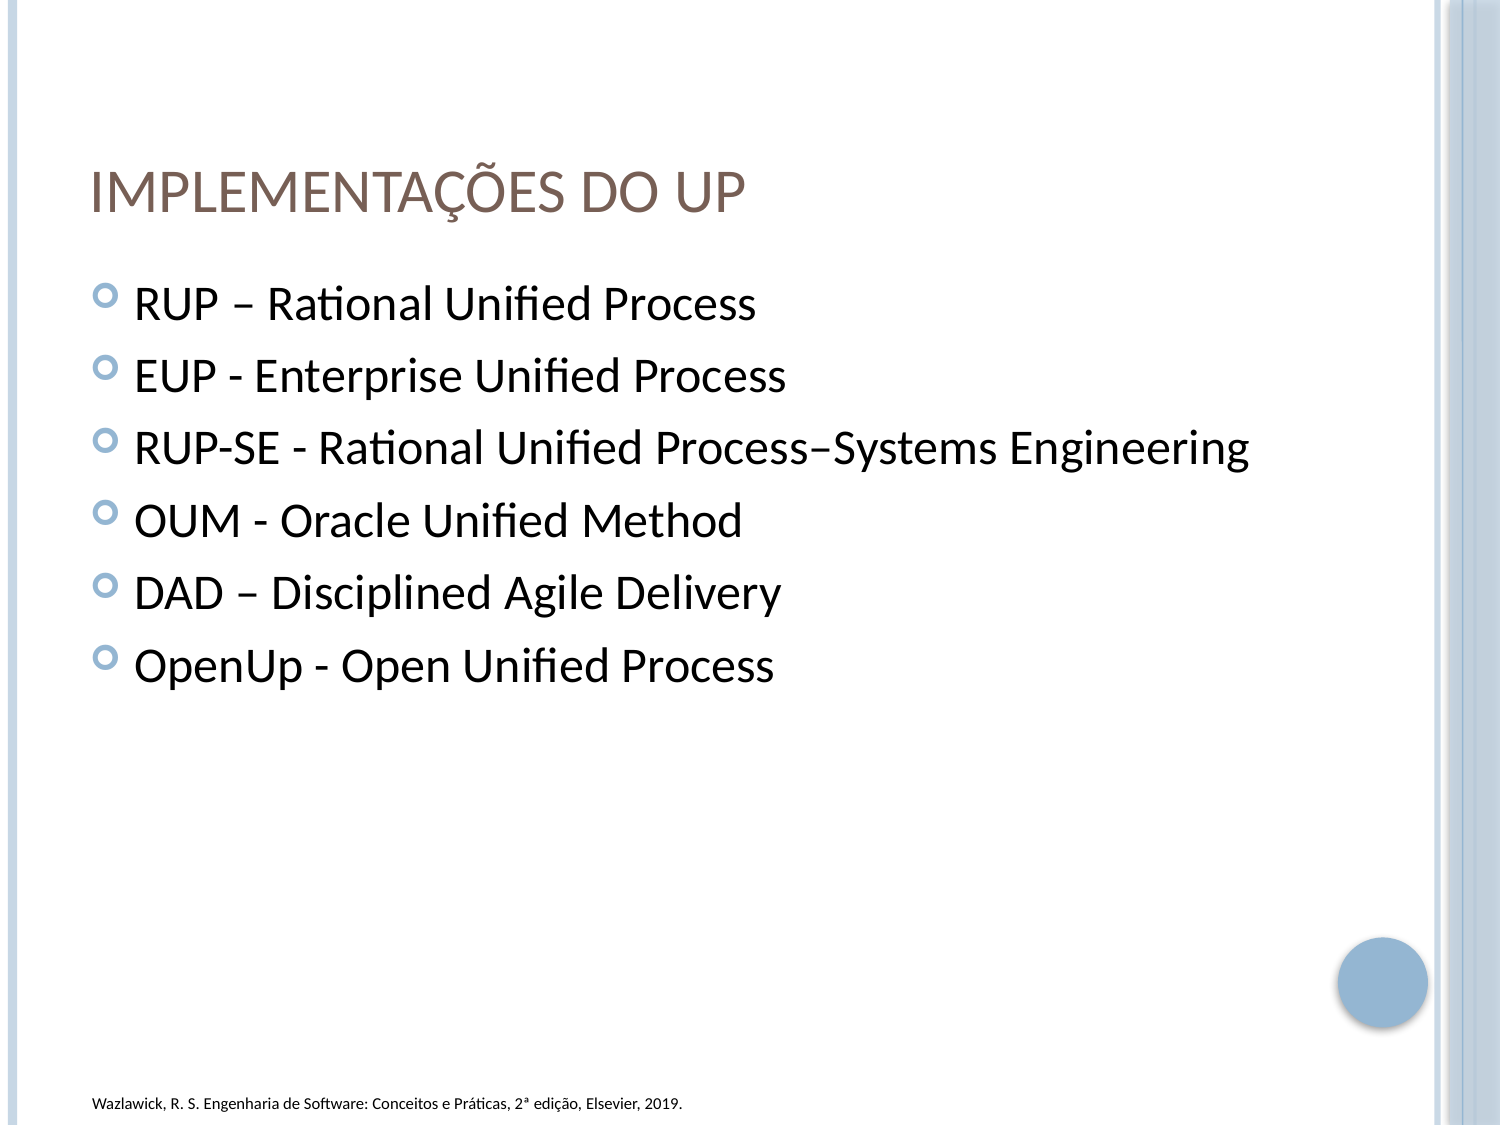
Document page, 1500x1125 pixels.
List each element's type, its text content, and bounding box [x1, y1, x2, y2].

title Implementações do UP [75, 45, 1300, 233]
list RUP – Rational Unified Process EUP - Enterprise Unified Process RUP-SE - Rational Unified Process–Systems Engineering OUM - Oracle Unified Method DAD – Disciplined Agile Delivery OpenUp - Open Unified Process [75, 262, 1424, 1062]
